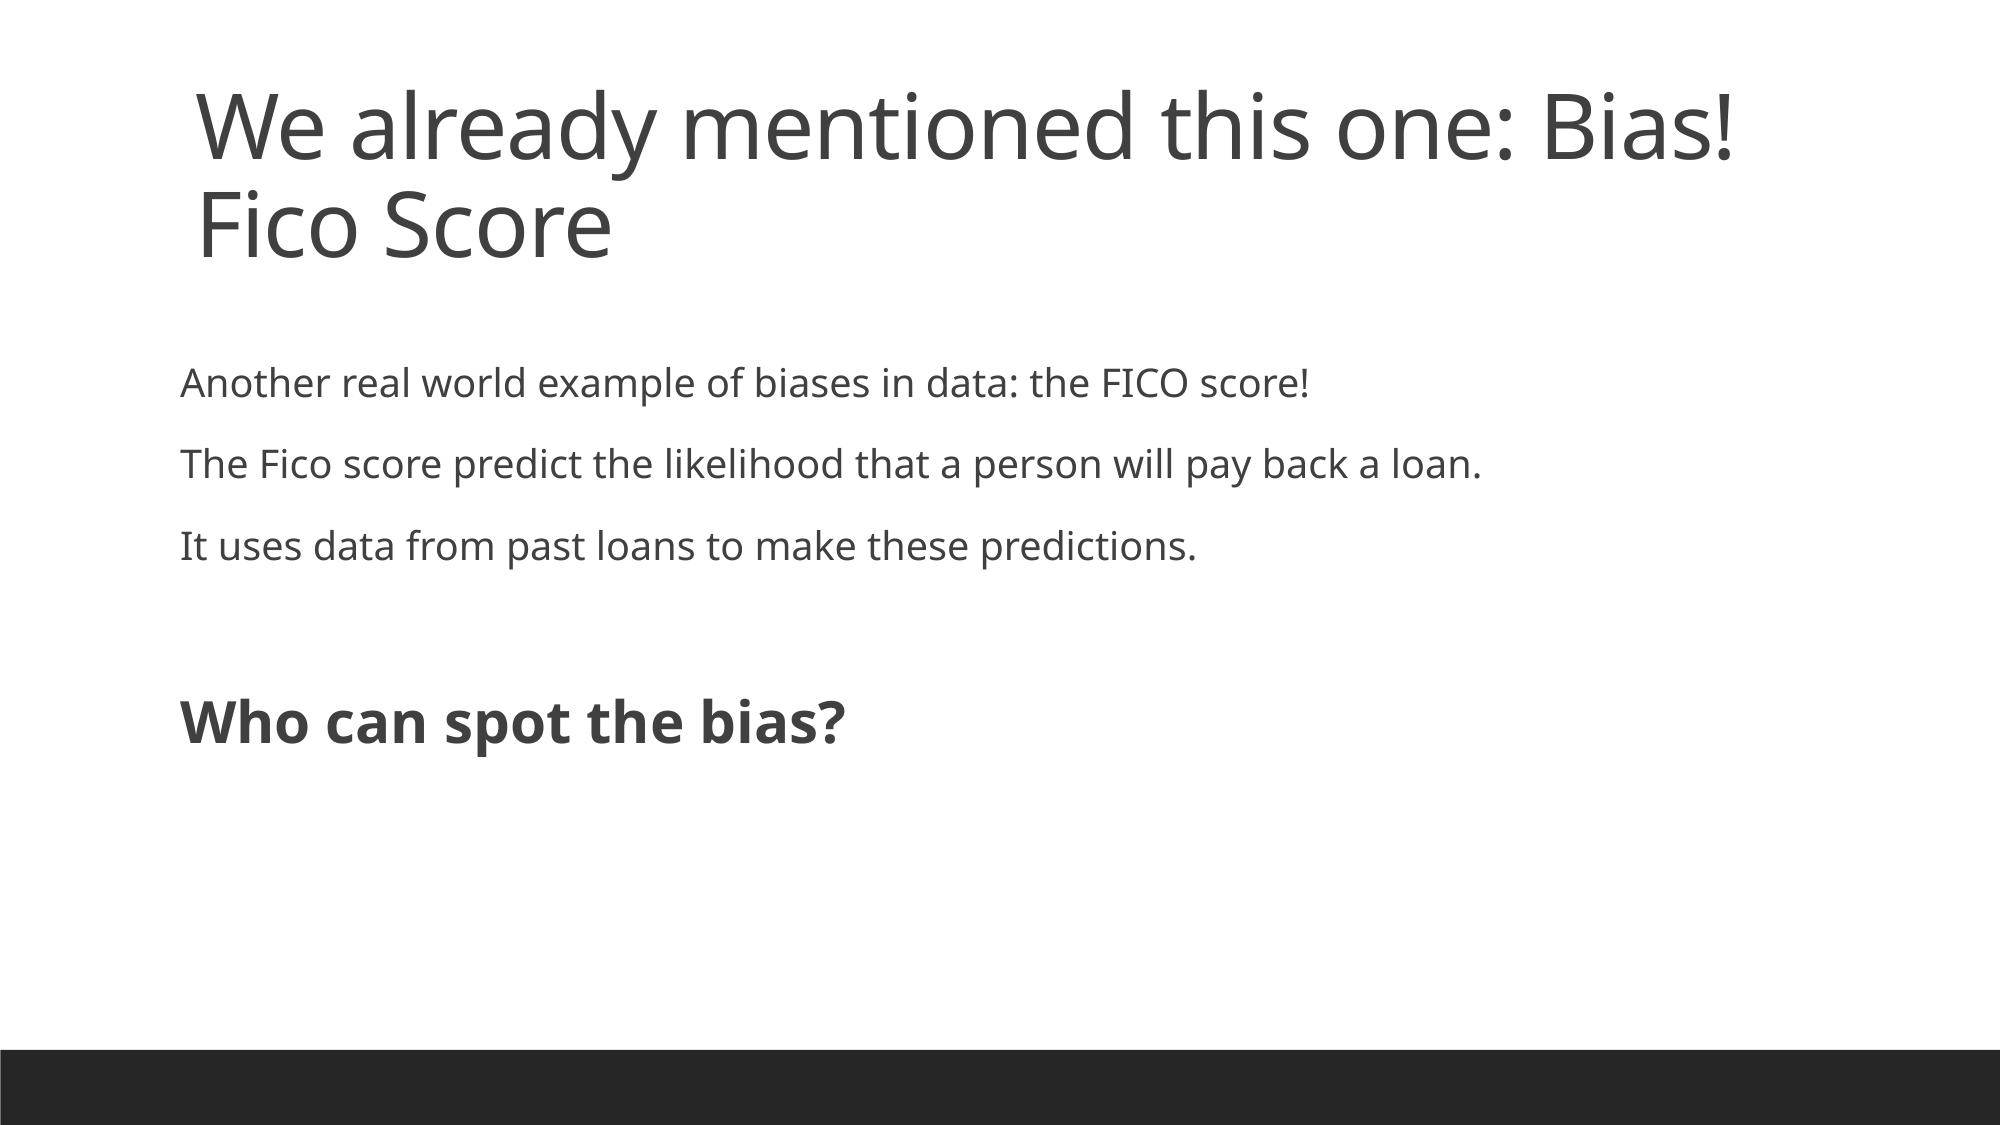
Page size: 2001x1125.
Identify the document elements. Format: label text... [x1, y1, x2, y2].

title We already mentioned this one: Bias! Fico Score [180, 47, 1830, 285]
list Another real world example of biases in data: the FICO score! The Fico score predict the likelihood that a person will pay back a loan. It uses data from past loans to make these predictions. Who can spot the bias? [180, 345, 1830, 963]
